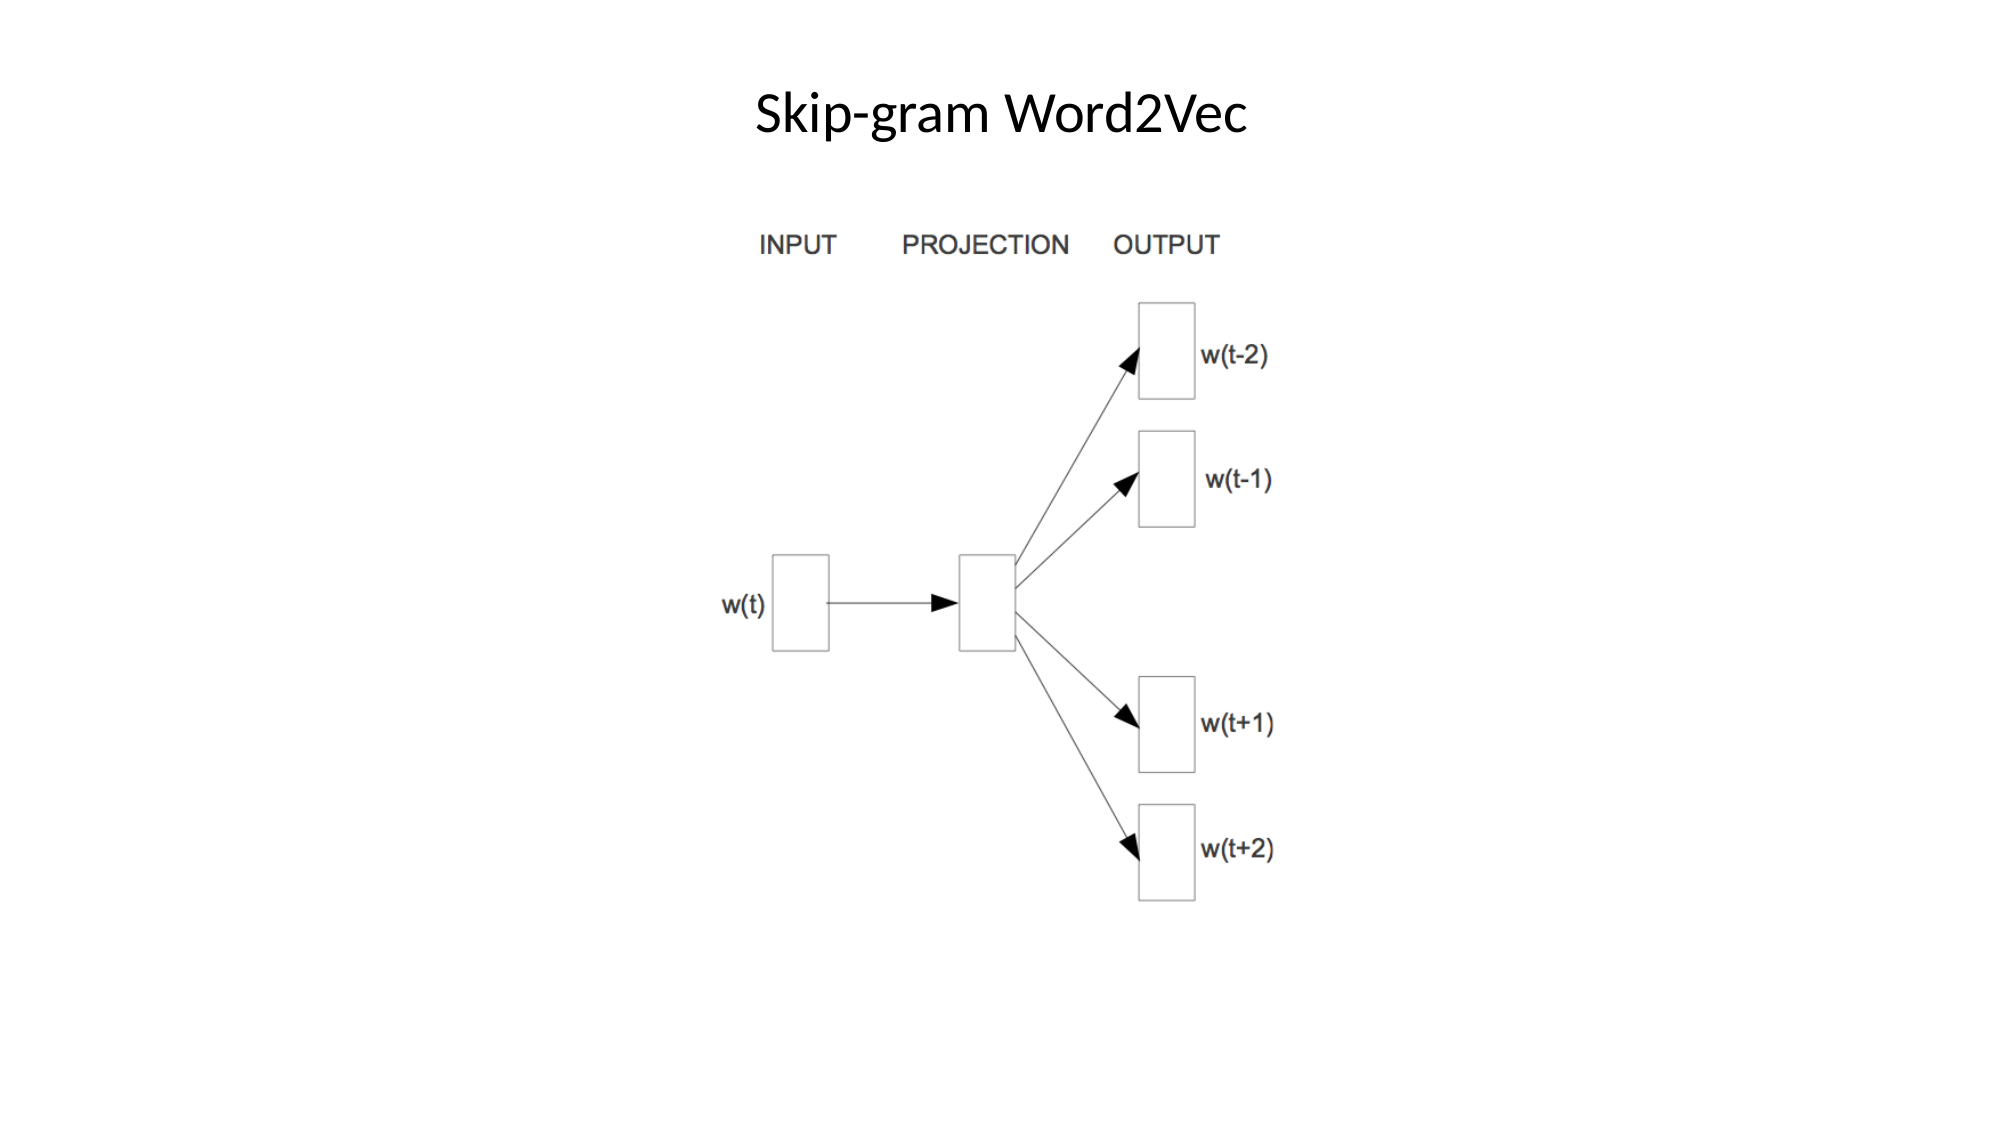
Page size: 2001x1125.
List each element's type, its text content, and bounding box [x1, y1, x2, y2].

picture [710, 213, 1294, 927]
text_box Skip-gram Word2Vec [740, 66, 1264, 152]
